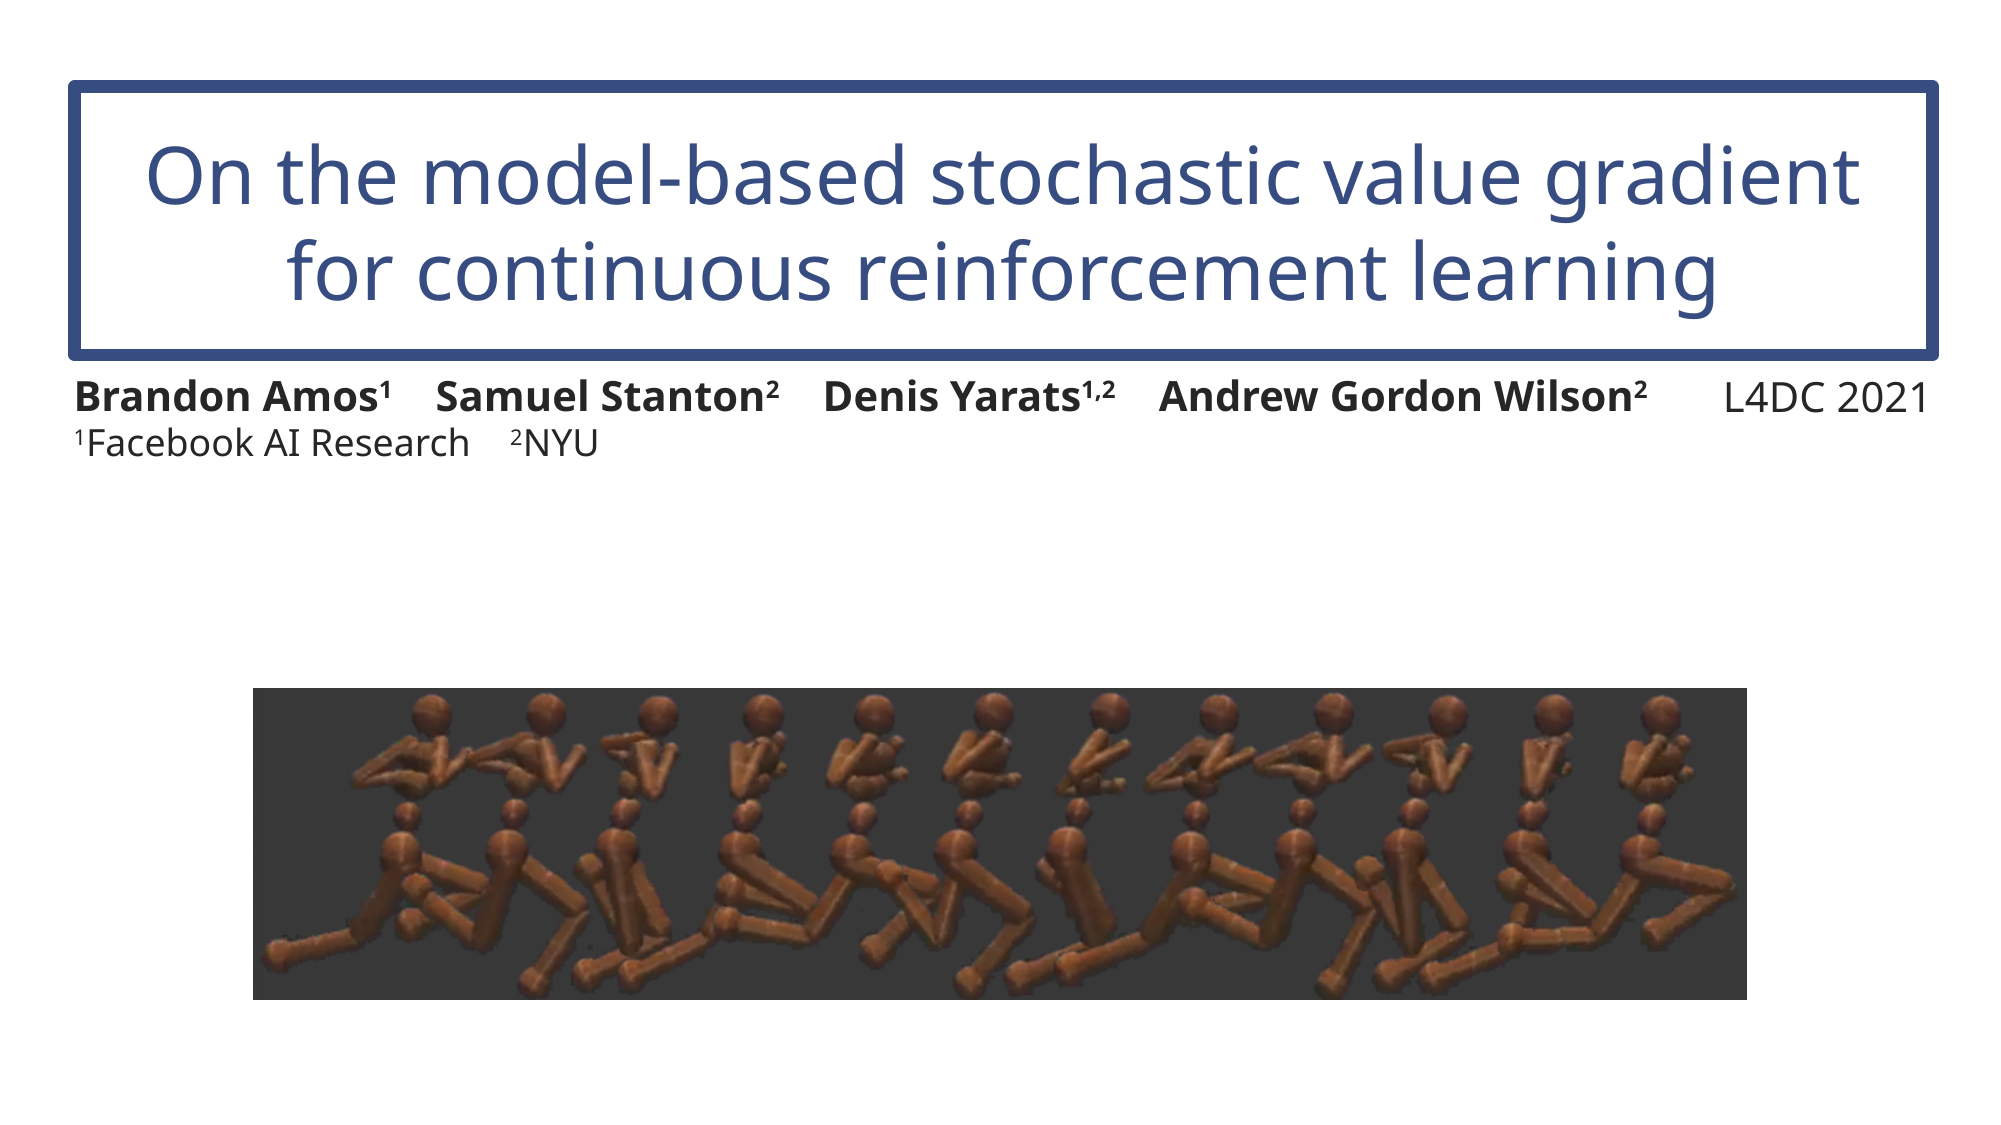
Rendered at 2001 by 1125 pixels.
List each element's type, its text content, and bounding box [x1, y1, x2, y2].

text_box On the model-based stochastic value gradient for continuous reinforcement learning [74, 86, 1933, 355]
text_box L4DC 2021 [1582, 363, 1948, 514]
picture [253, 687, 1747, 1001]
text_box Brandon Amos1 Samuel Stanton2 Denis Yarats1,2 Andrew Gordon Wilson2 1Facebook AI Research 2NYU [58, 361, 1886, 512]
